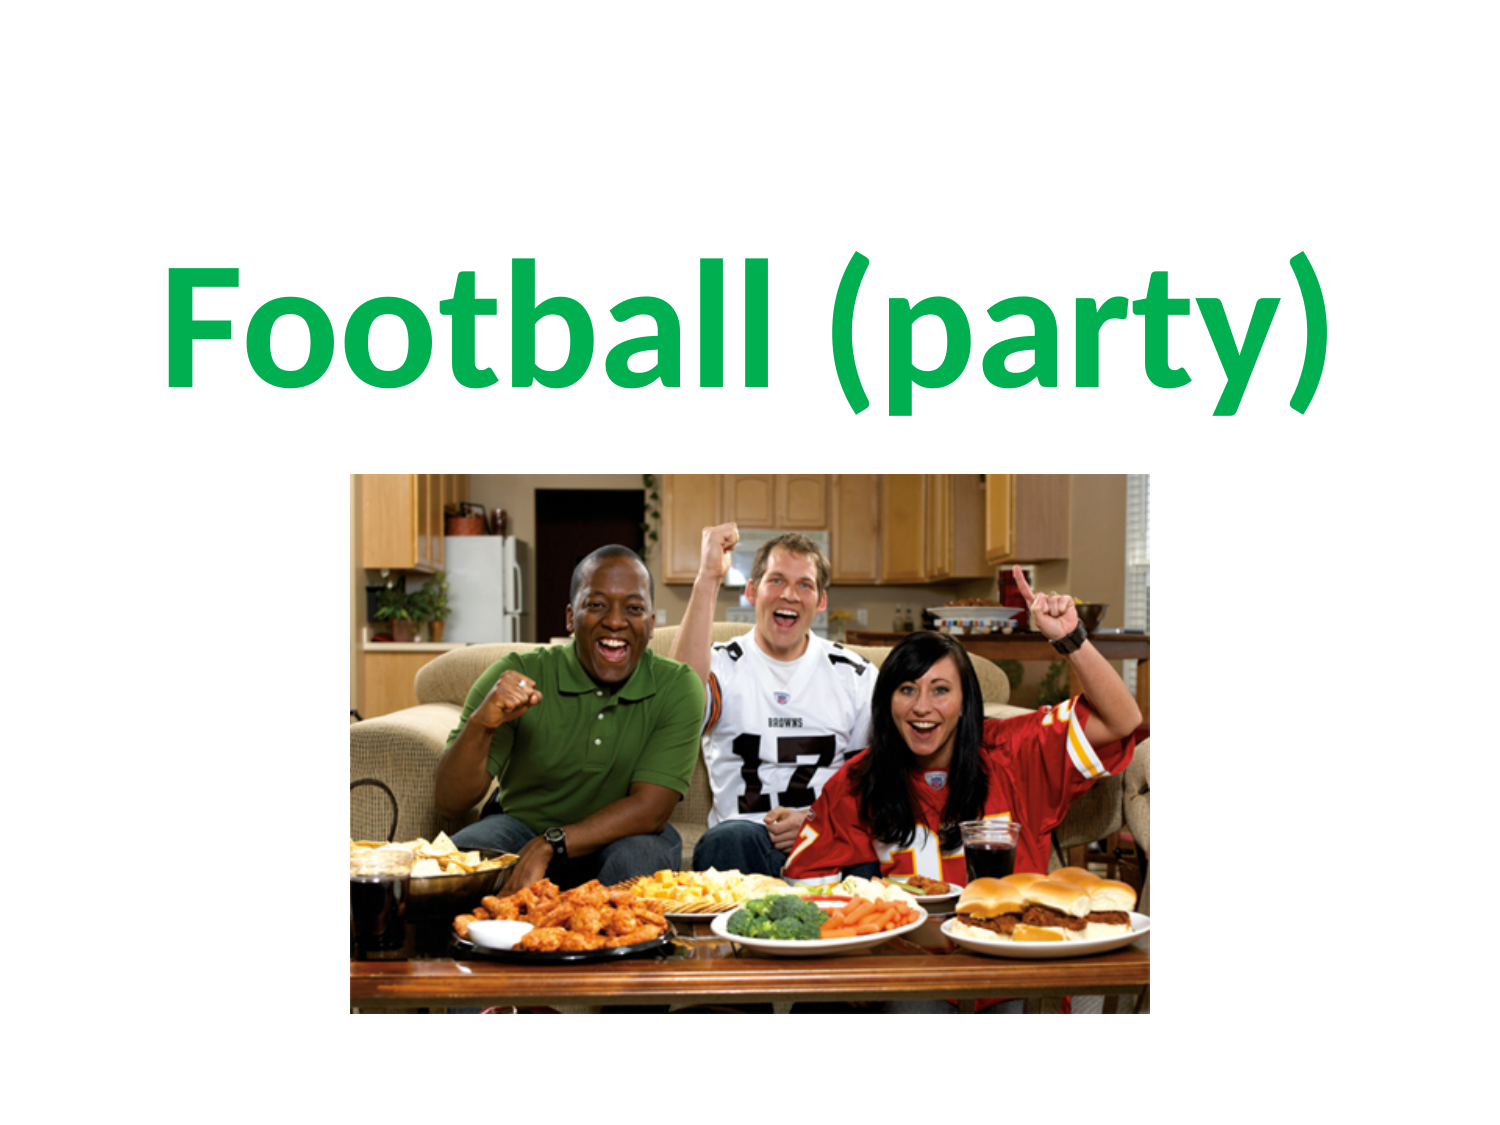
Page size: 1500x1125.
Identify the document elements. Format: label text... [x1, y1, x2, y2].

picture [349, 474, 1151, 1014]
list Football (party) [75, 196, 1425, 461]
